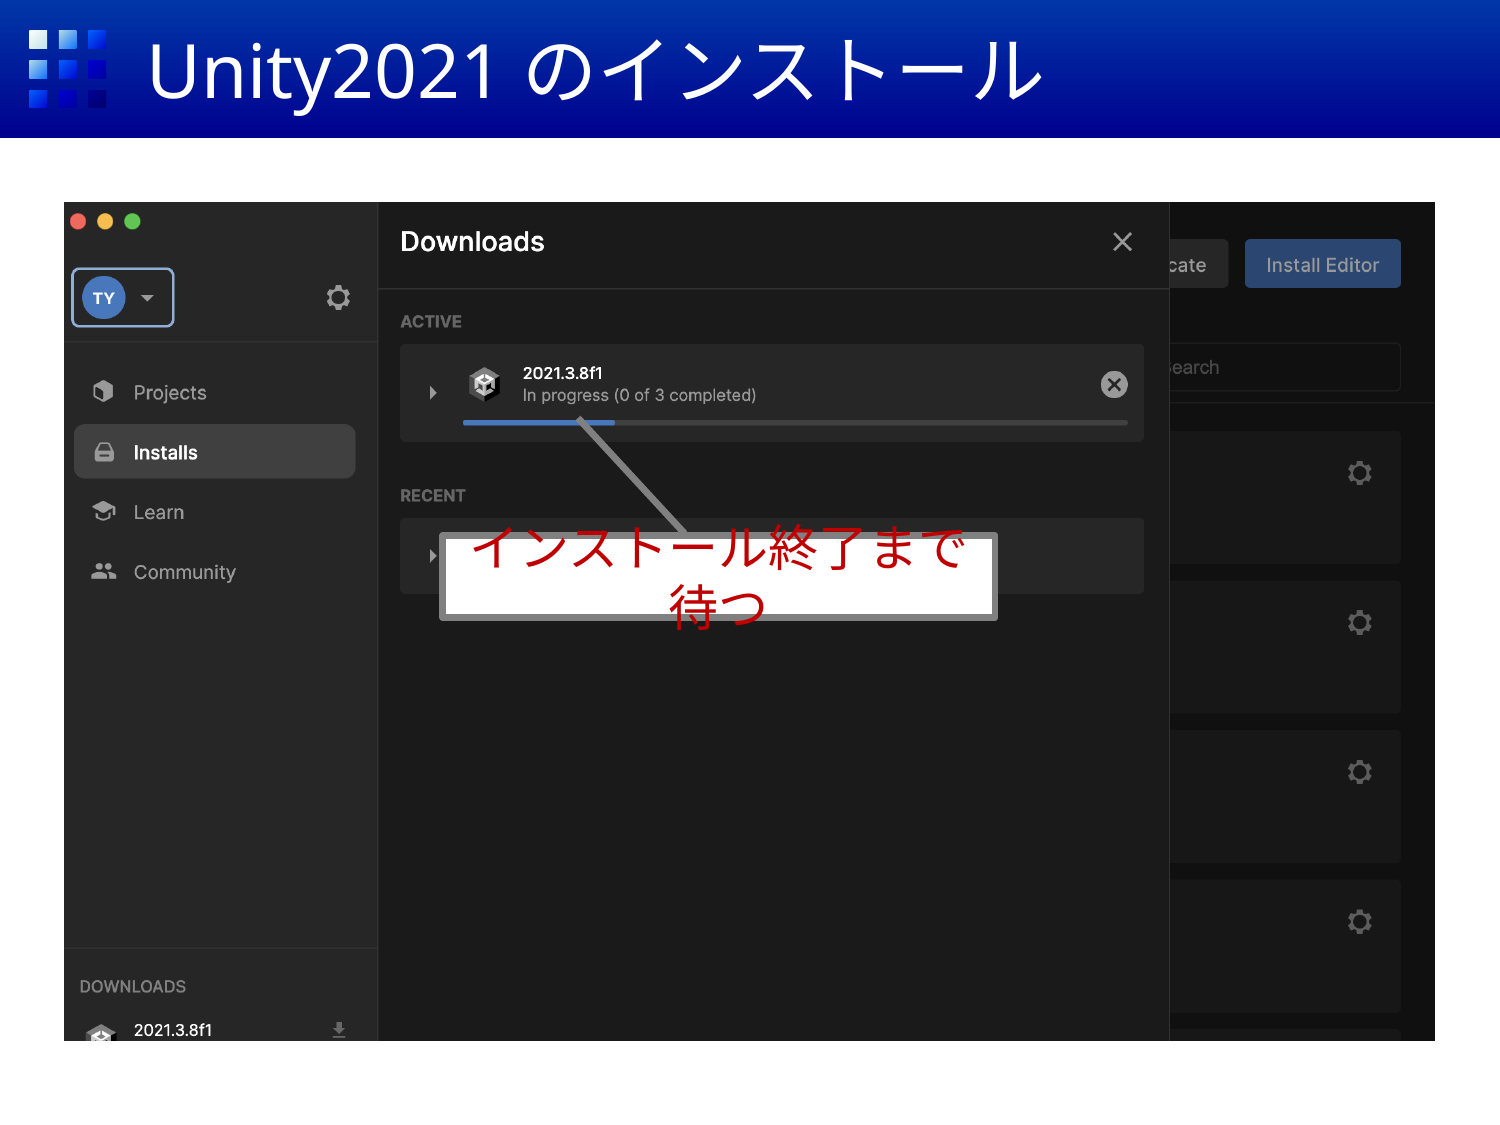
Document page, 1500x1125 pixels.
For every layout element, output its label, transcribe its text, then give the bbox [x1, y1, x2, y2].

title Unity2021のインストール [131, 21, 1455, 116]
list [64, 201, 1436, 1042]
